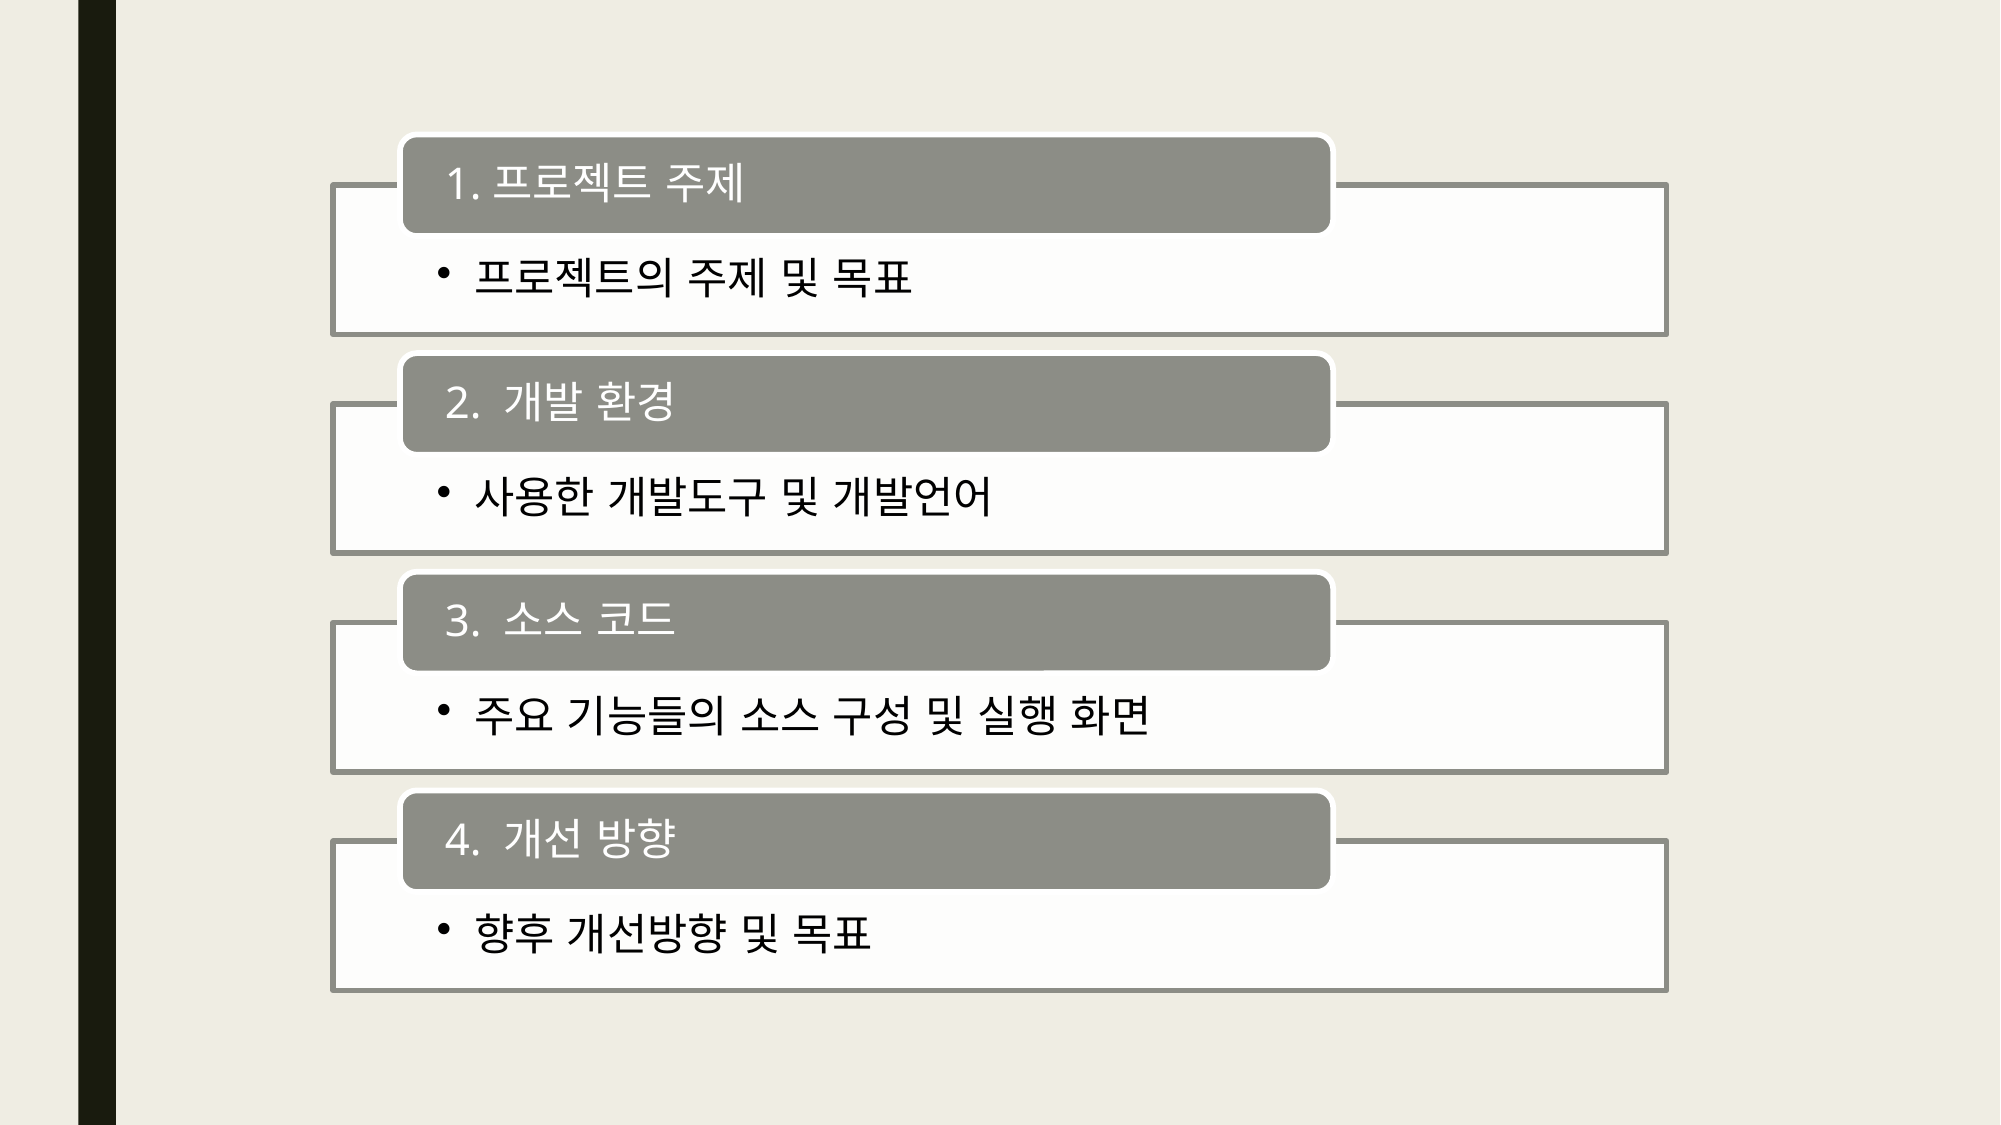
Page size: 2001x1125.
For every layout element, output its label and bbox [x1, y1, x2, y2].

text_box [333, 117, 1667, 1007]
